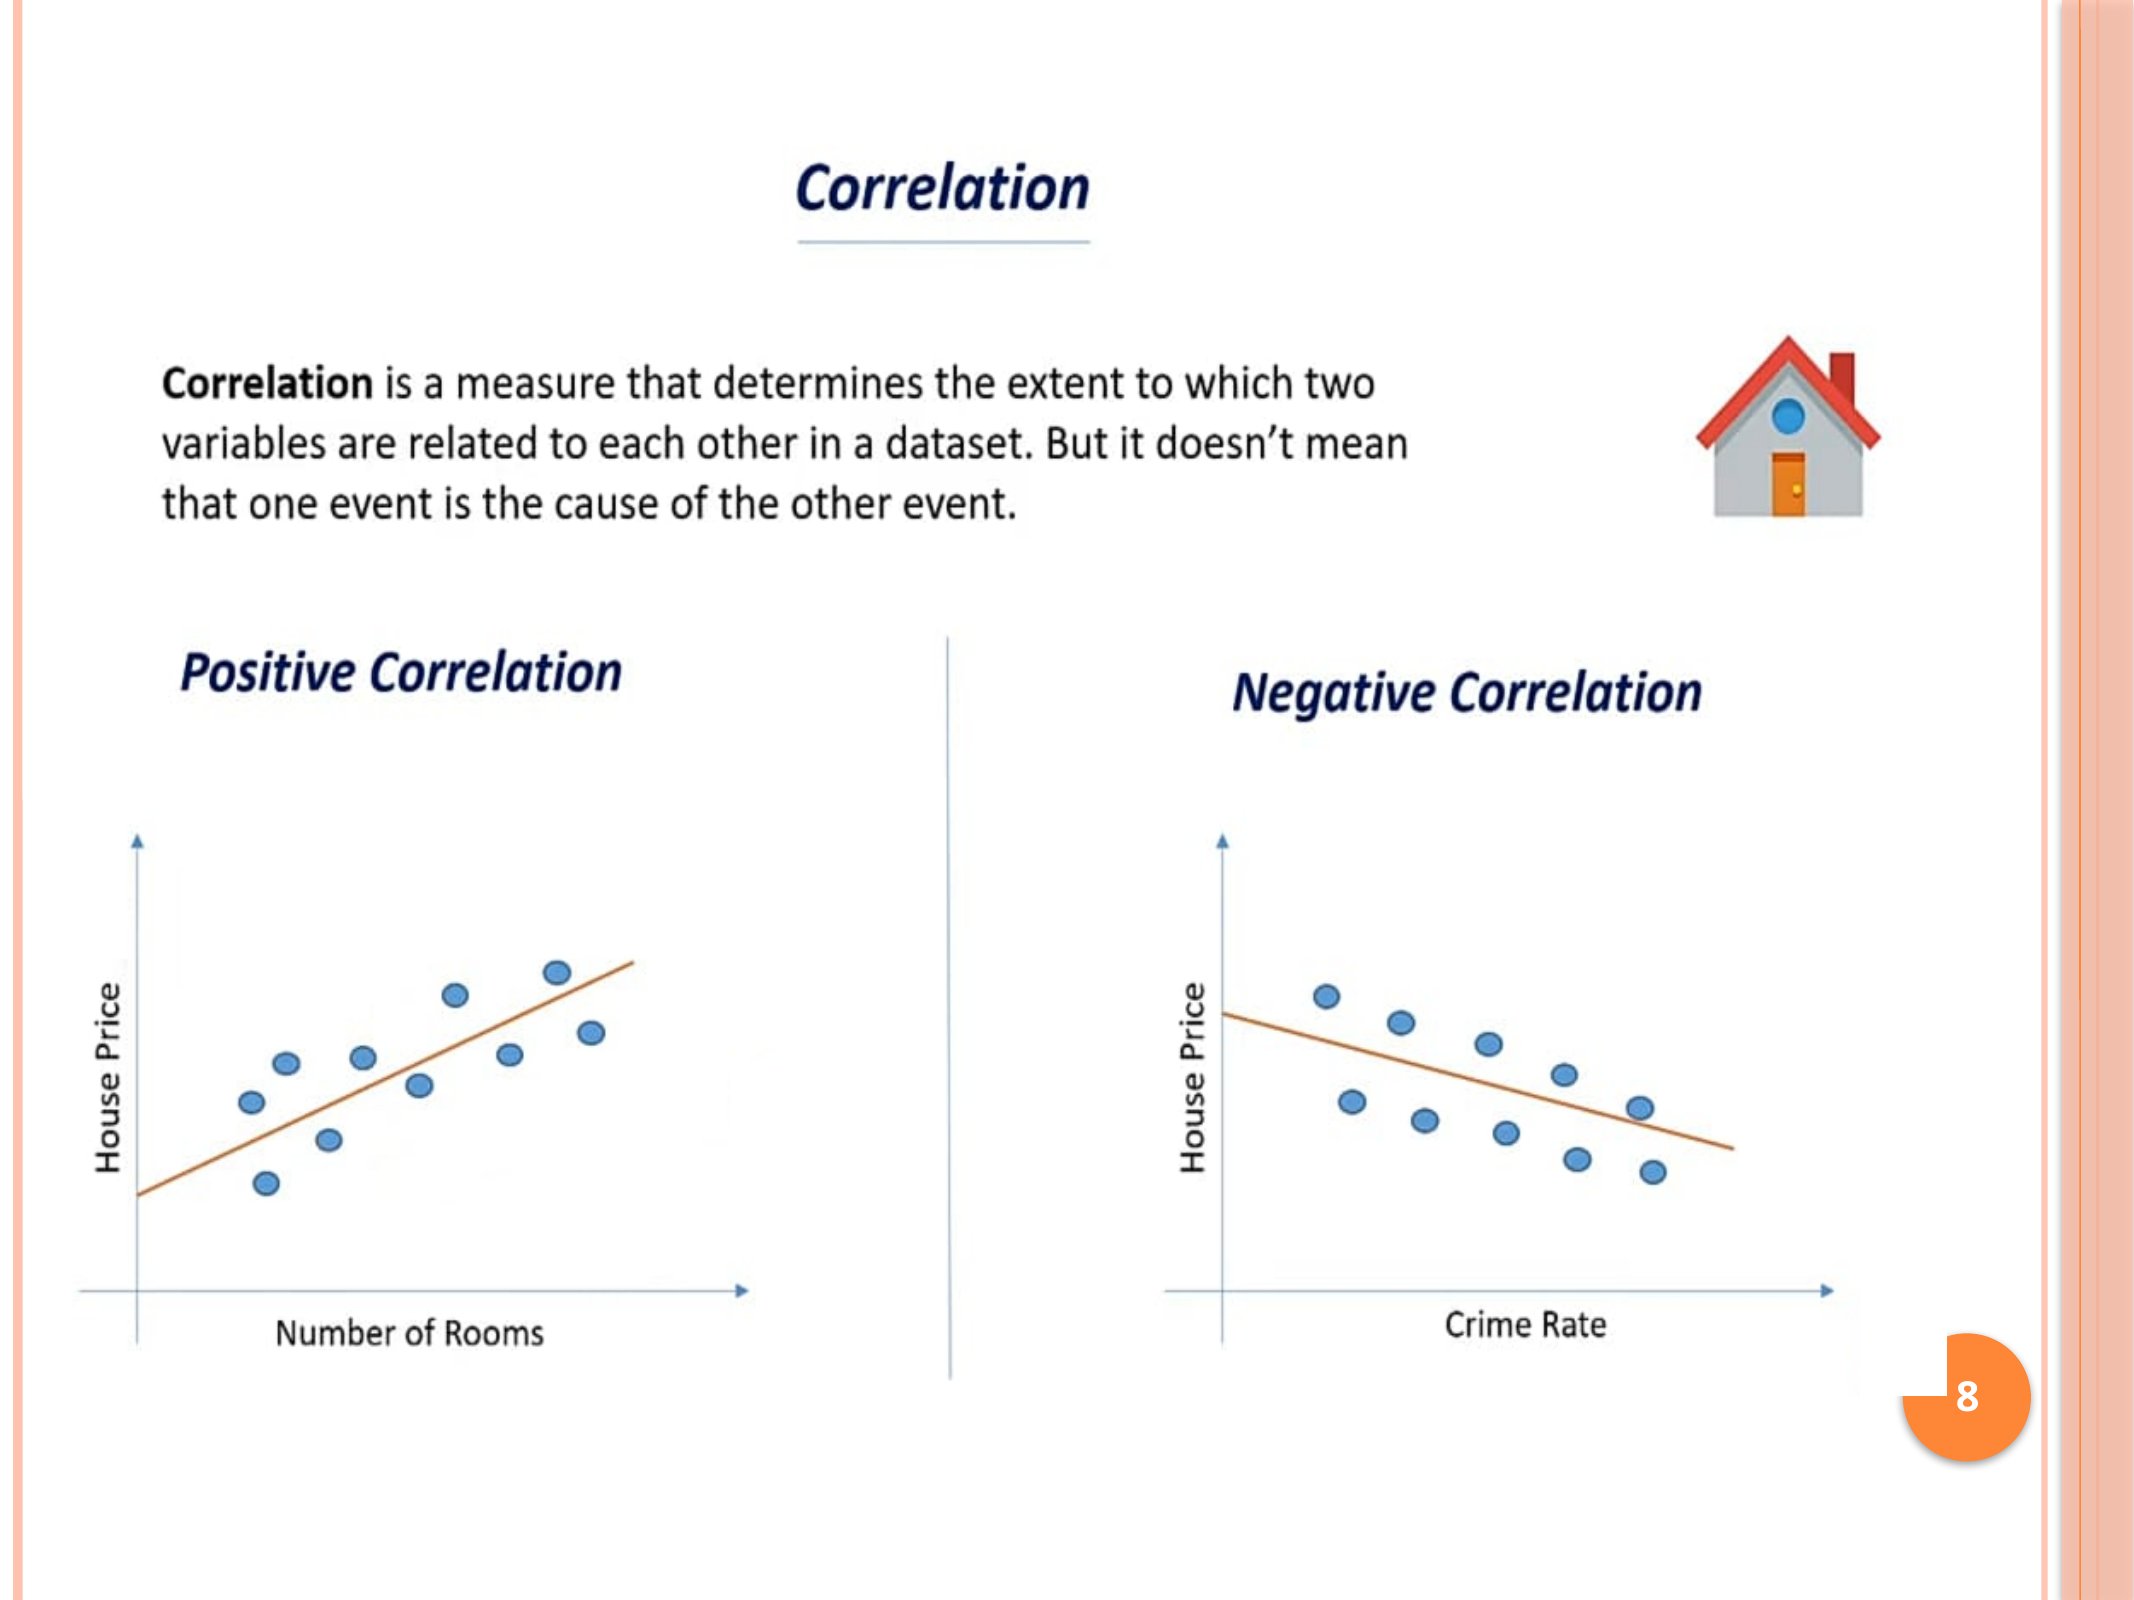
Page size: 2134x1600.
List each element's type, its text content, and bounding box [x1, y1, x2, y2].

picture [58, 141, 1947, 1397]
slide_number 8 [1896, 1337, 2039, 1460]
